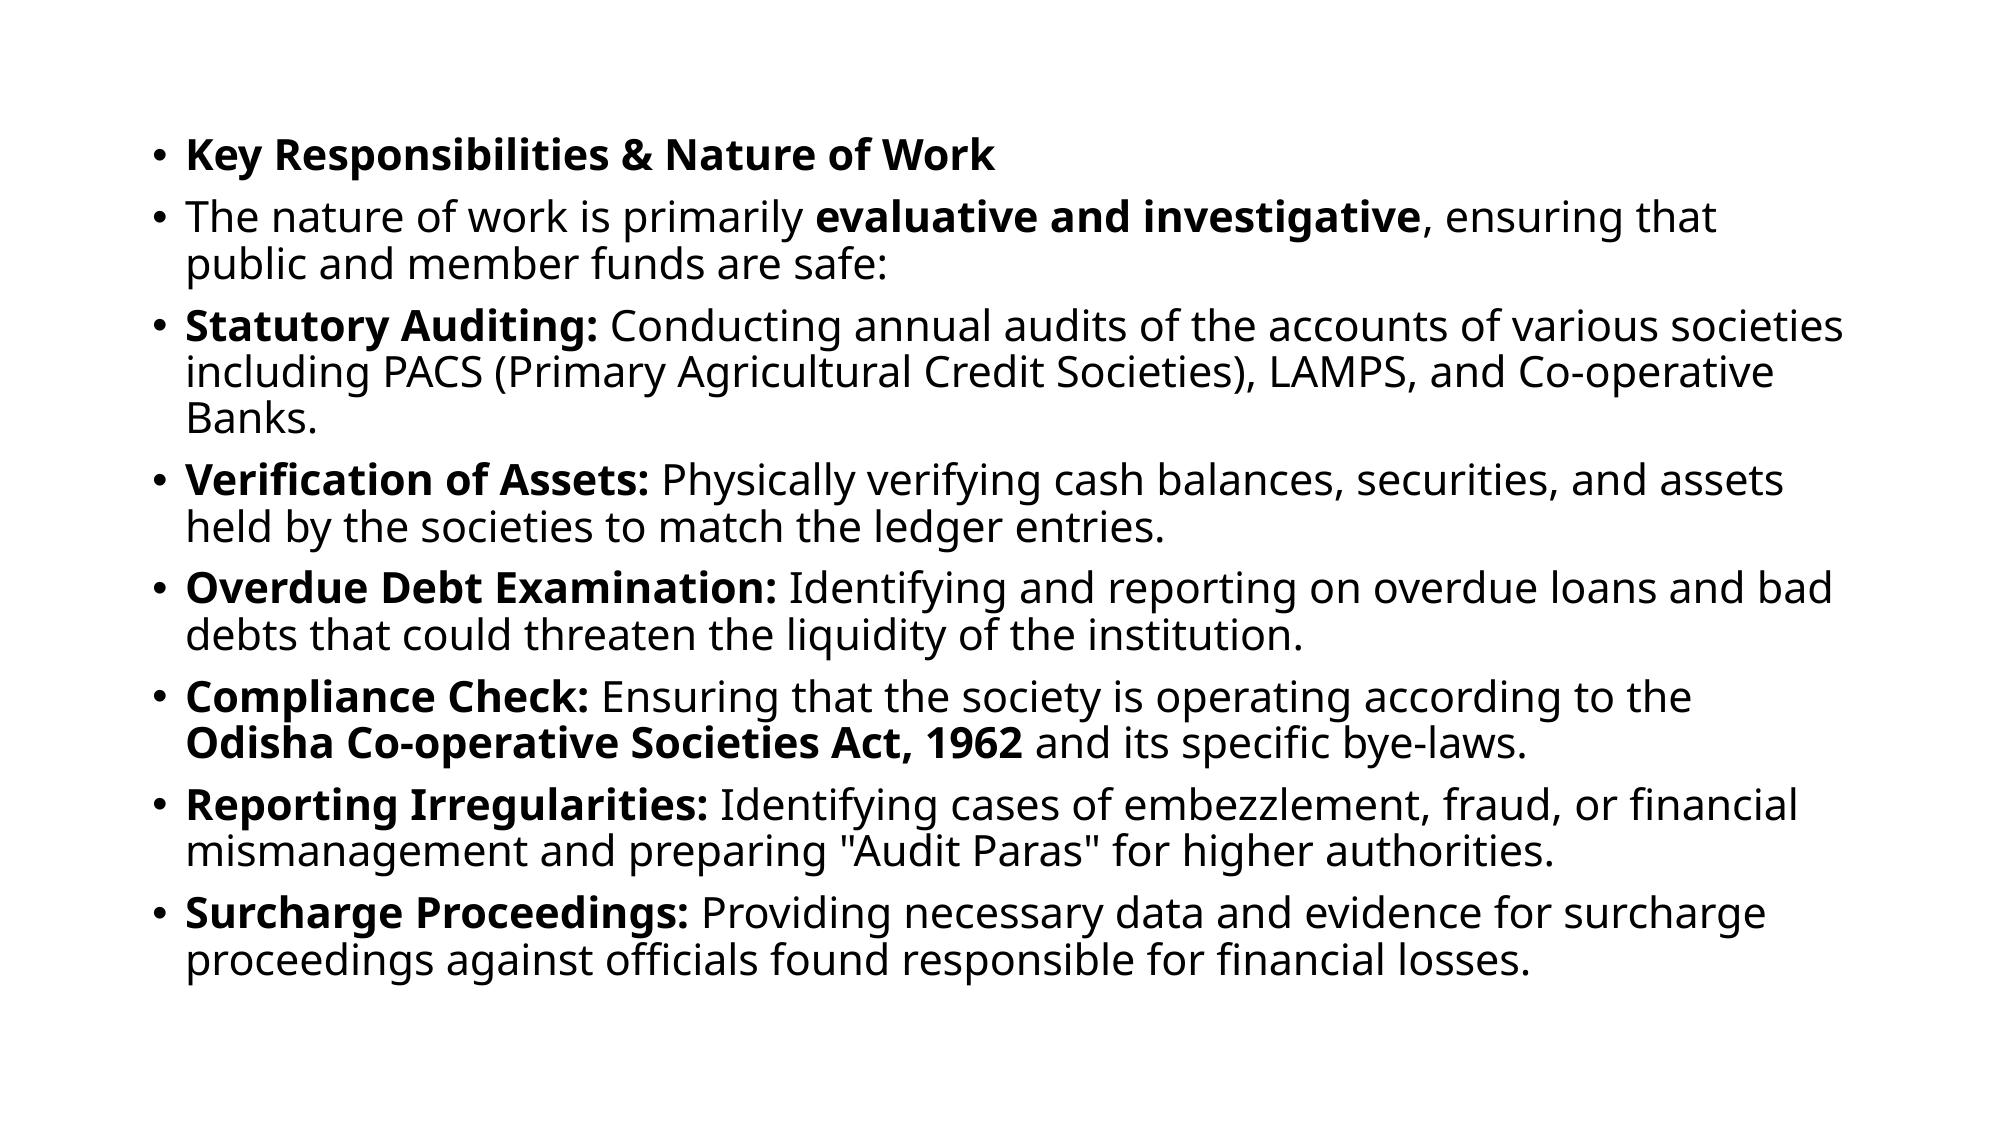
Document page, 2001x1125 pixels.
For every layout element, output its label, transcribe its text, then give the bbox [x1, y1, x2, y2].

list Key Responsibilities & Nature of Work The nature of work is primarily evaluative and investigative, ensuring that public and member funds are safe: Statutory Auditing: Conducting annual audits of the accounts of various societies including PACS (Primary Agricultural Credit Societies), LAMPS, and Co-operative Banks. Verification of Assets: Physically verifying cash balances, securities, and assets held by the societies to match the ledger entries. Overdue Debt Examination: Identifying and reporting on overdue loans and bad debts that could threaten the liquidity of the institution. Compliance Check: Ensuring that the society is operating according to the Odisha Co-operative Societies Act, 1962 and its specific bye-laws. Reporting Irregularities: Identifying cases of embezzlement, fraud, or financial mismanagement and preparing "Audit Paras" for higher authorities. Surcharge Proceedings: Providing necessary data and evidence for surcharge proceedings against officials found responsible for financial losses. [137, 126, 1863, 1014]
